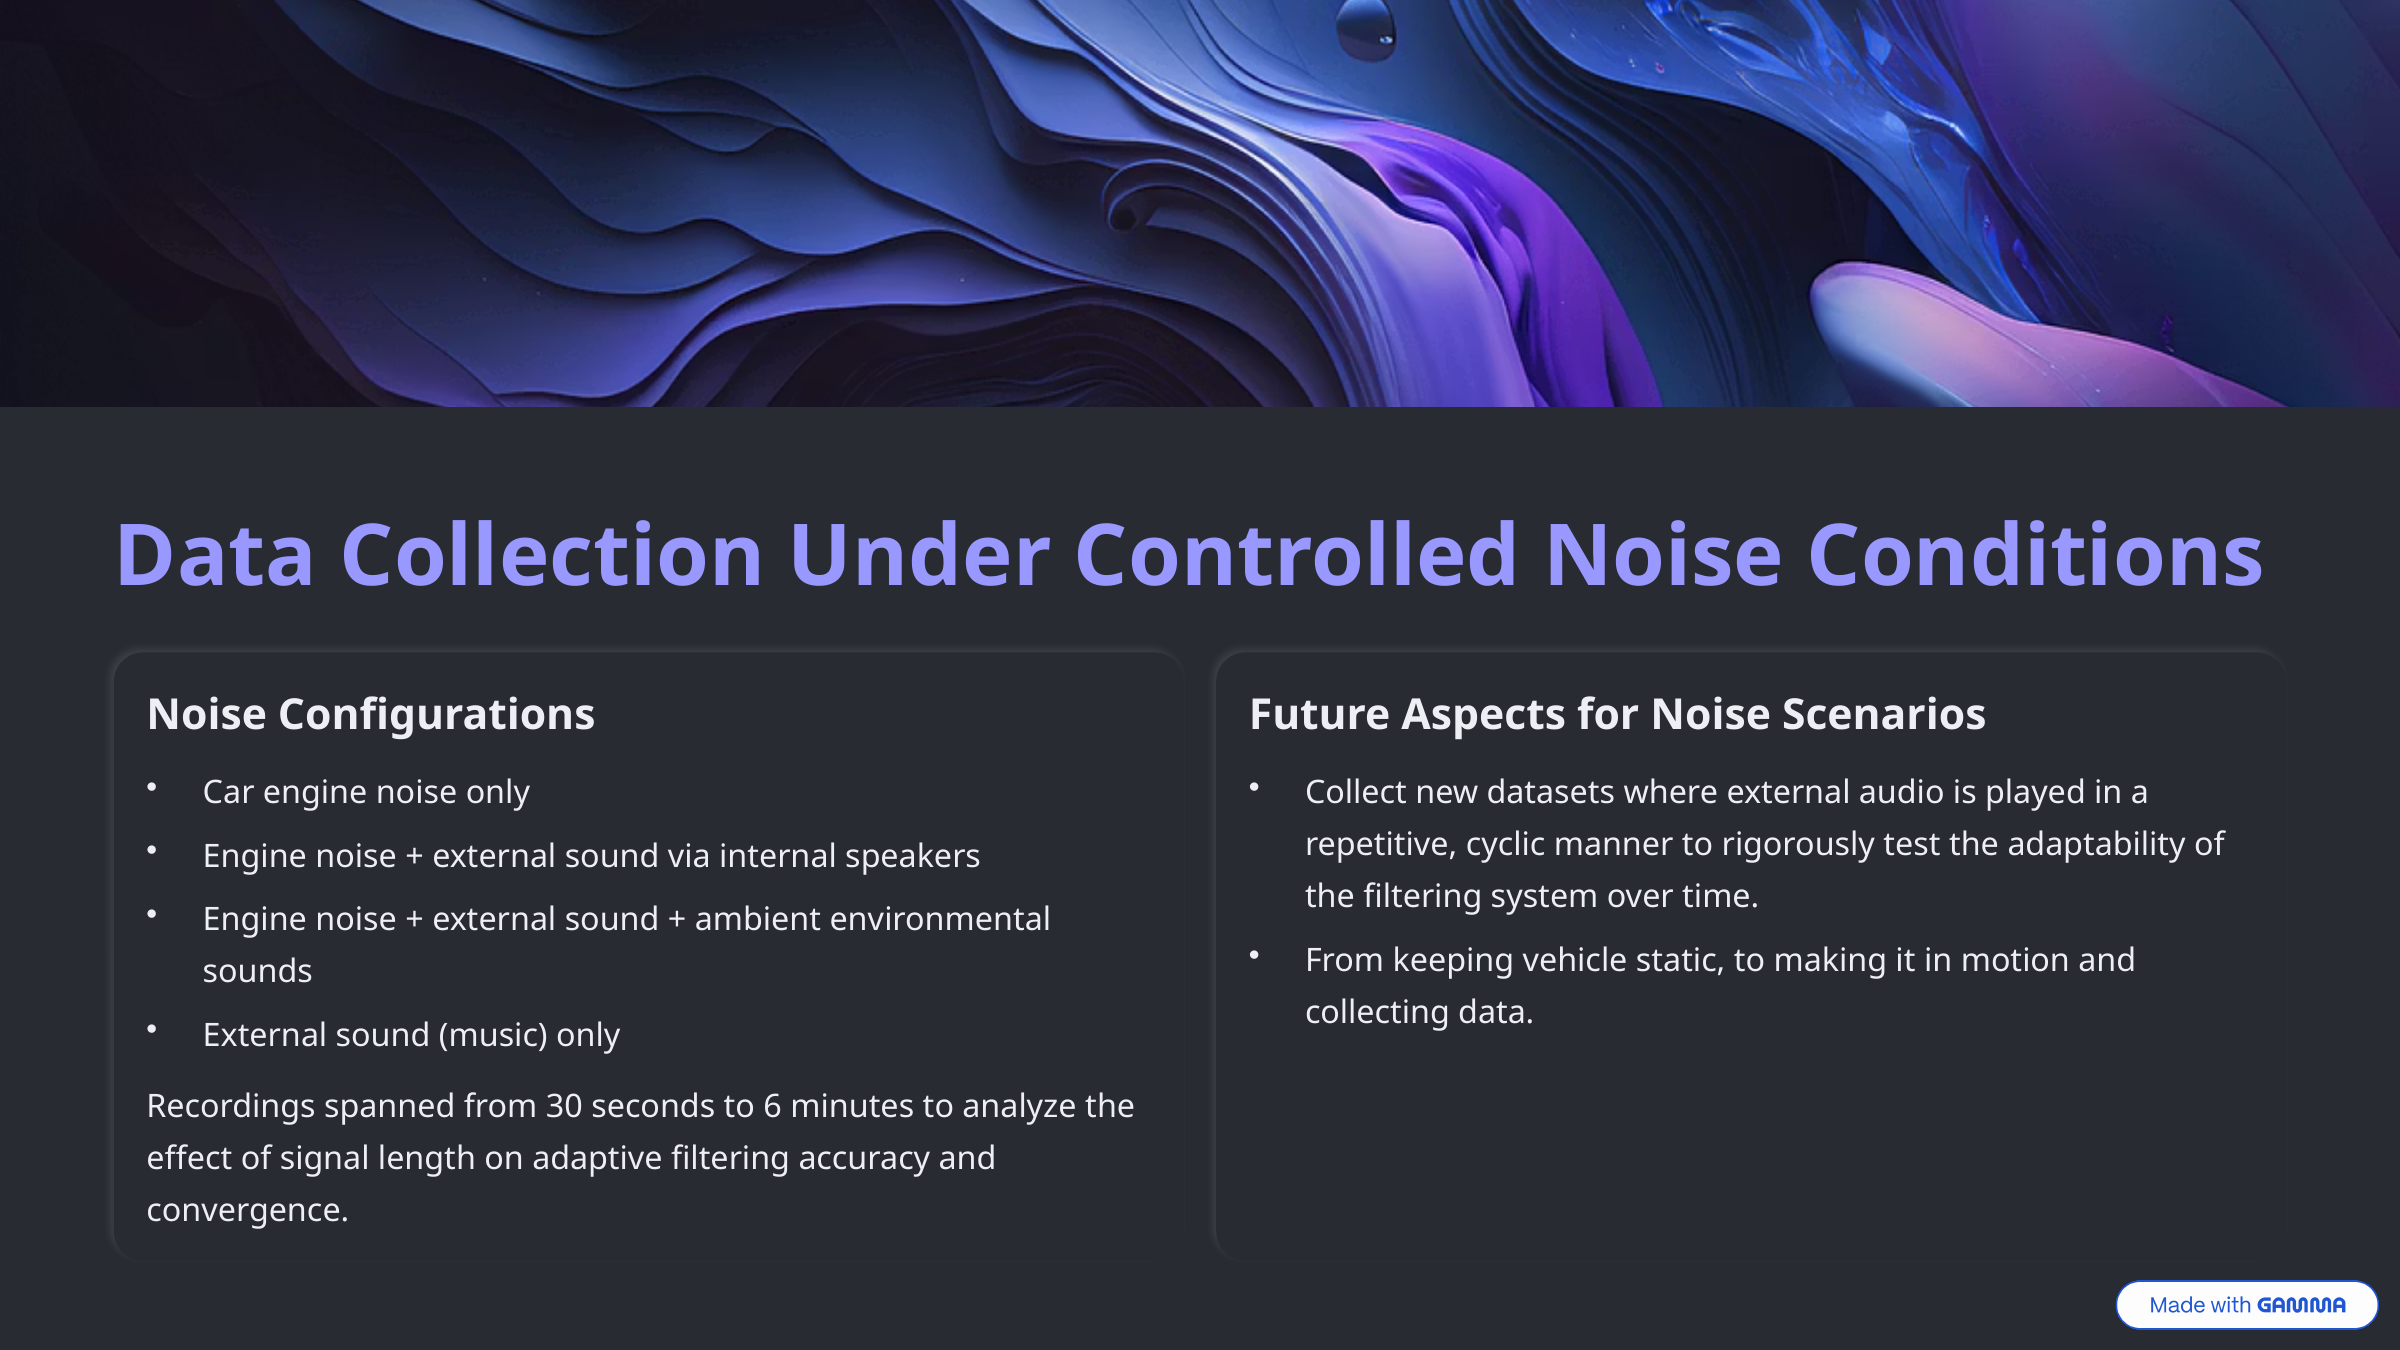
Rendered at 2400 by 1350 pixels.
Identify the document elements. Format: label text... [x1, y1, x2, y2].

text_box Engine noise + external sound + ambient environmental sounds [146, 884, 1152, 989]
text_box From keeping vehicle static, to making it in motion and collecting data. [1248, 925, 2254, 1030]
text_box Noise Configurations [146, 684, 575, 739]
text_box Engine noise + external sound via internal speakers [146, 821, 1152, 874]
text_box Car engine noise only [146, 757, 1152, 811]
text_box Recordings spanned from 30 seconds to 6 minutes to analyze the effect of signal length on adaptive filtering accuracy and convergence. [146, 1072, 1152, 1229]
picture [0, 0, 2400, 407]
text_box Data Collection Under Controlled Noise Conditions [113, 496, 2007, 604]
text_box [113, 652, 1184, 1261]
text_box [1216, 652, 2287, 1261]
picture [2106, 1271, 2389, 1339]
text_box External sound (music) only [146, 1000, 1152, 1053]
text_box Collect new datasets where external audio is played in a repetitive, cyclic manner to rigorously test the adaptability of the filtering system over time. [1248, 757, 2254, 915]
text_box Future Aspects for Noise Scenarios [1248, 684, 1921, 739]
